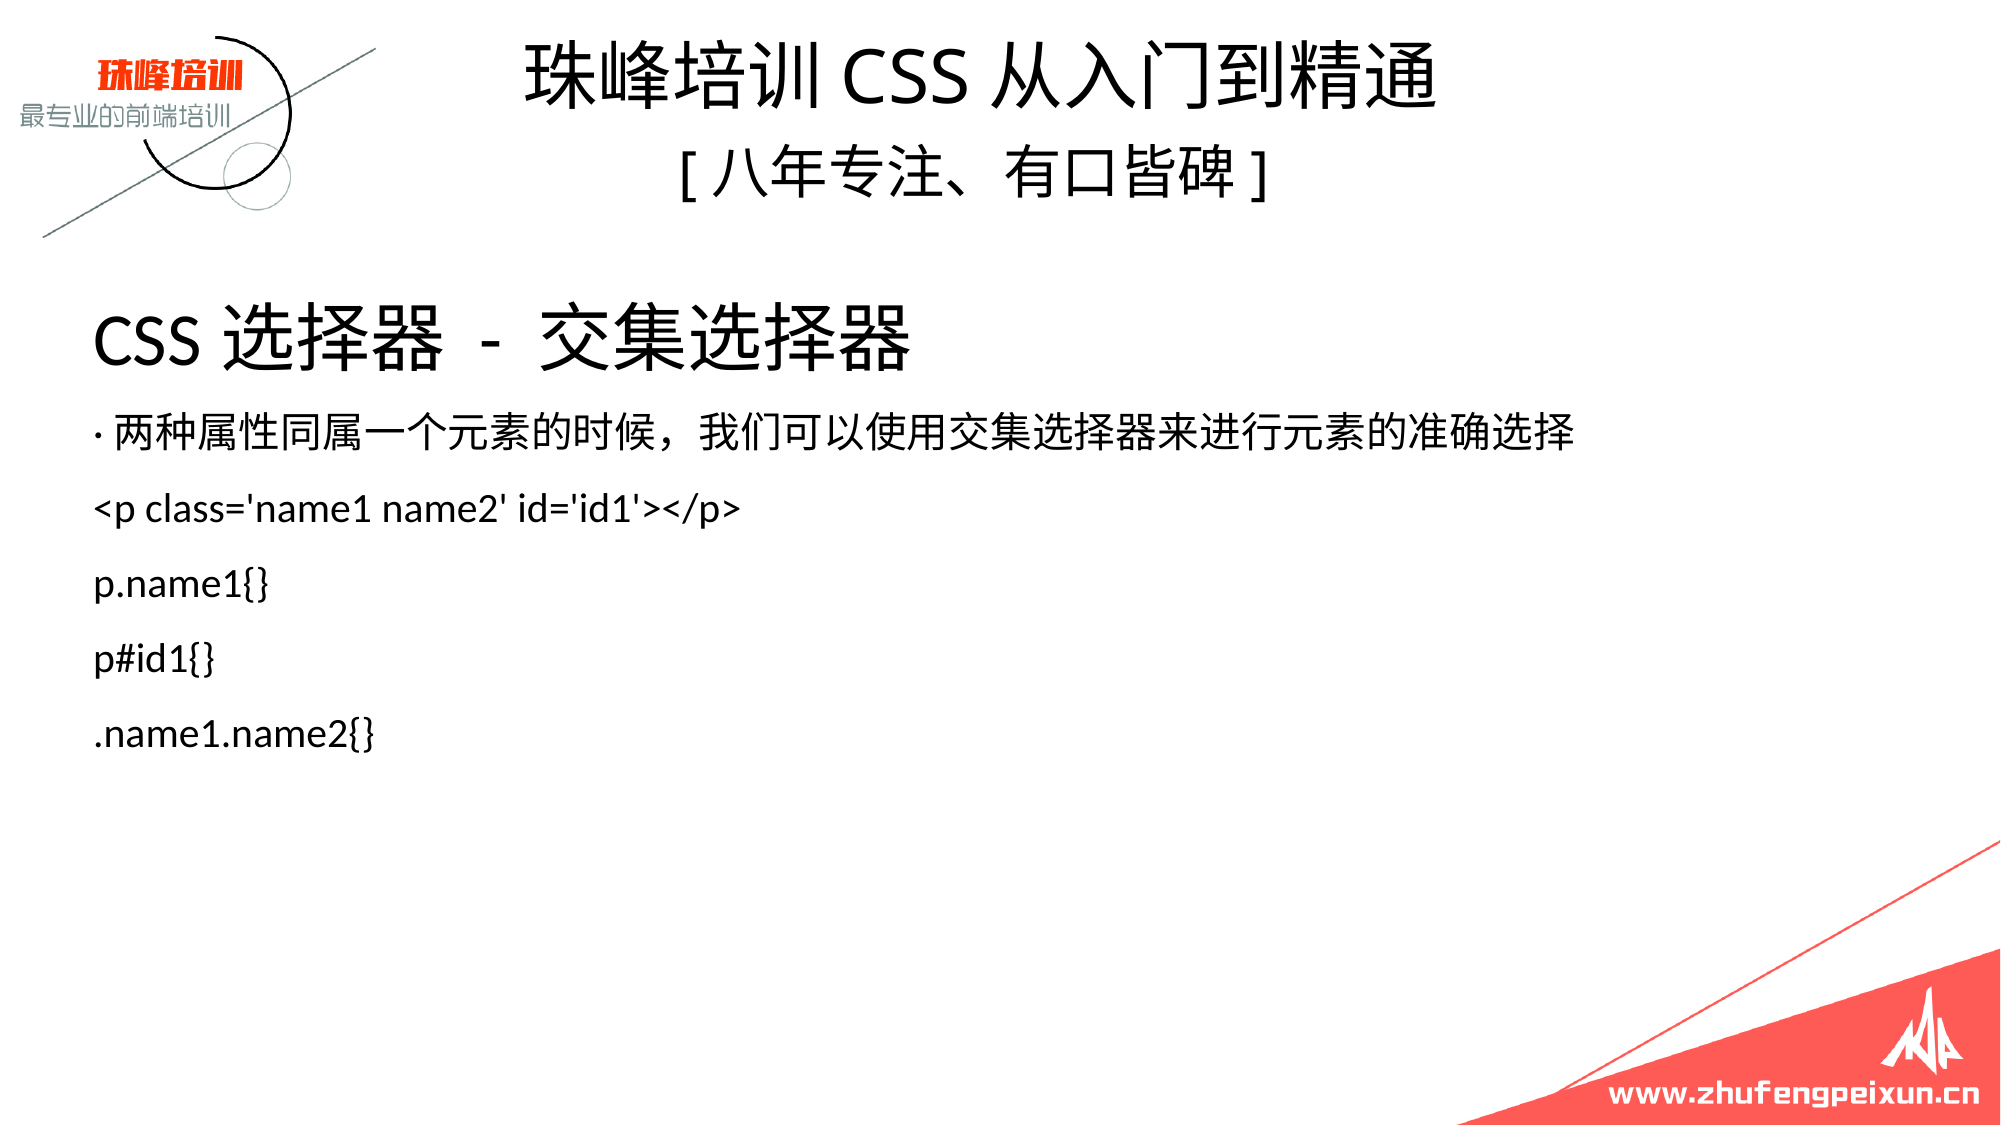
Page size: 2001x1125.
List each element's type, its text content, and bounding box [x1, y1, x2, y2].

title CSS选择器 - 交集选择器 ·两种属性同属一个元素的时候，我们可以使用交集选择器来进行元素的准确选择 <p class='name1 name2' id='id1'></p> p.name1{} p#id1{} .name1.name2{} [78, 237, 1909, 1049]
text_box 珠峰培训CSS从入门到精通 [八年专注、有口皆碑] [507, 21, 1737, 261]
picture [1437, 796, 2001, 1125]
picture [18, 36, 376, 238]
